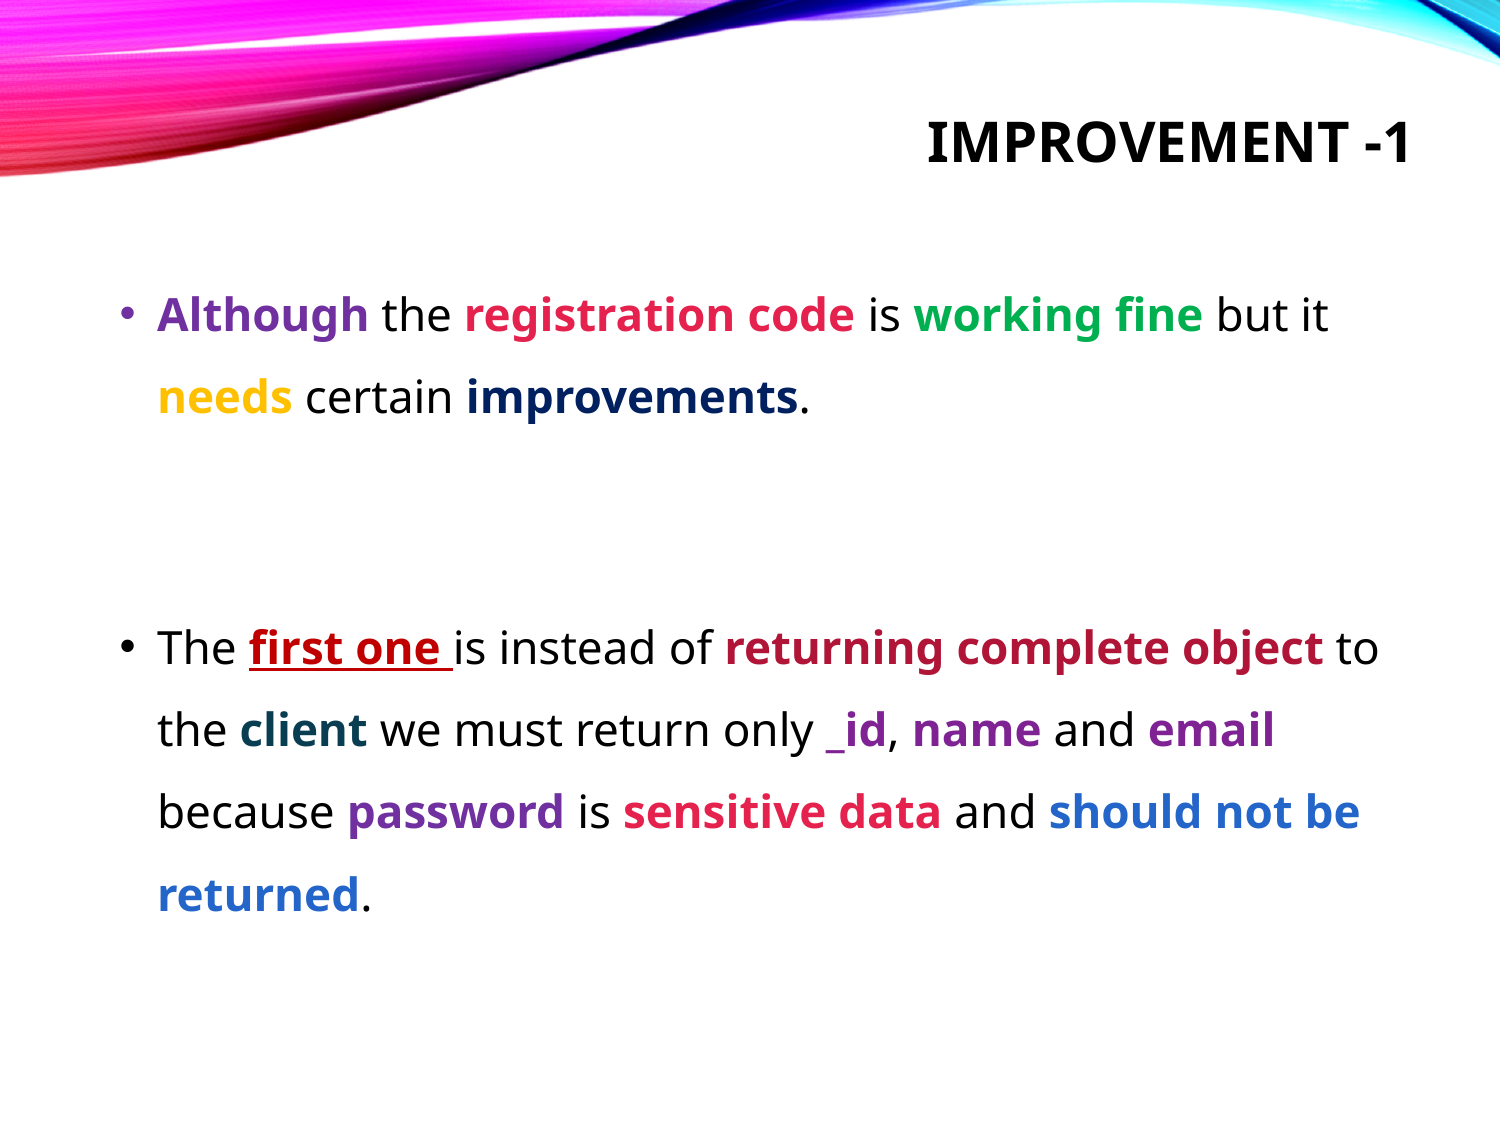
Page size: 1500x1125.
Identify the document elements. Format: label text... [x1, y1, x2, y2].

picture [0, 0, 1500, 178]
list Although the registration code is working fine but it needs certain improvements. The first one is instead of returning complete object to the client we must return only _id, name and email because password is sensitive data and should not be returned. [29, 250, 1475, 1111]
title Improvement -1 [383, 38, 1431, 250]
